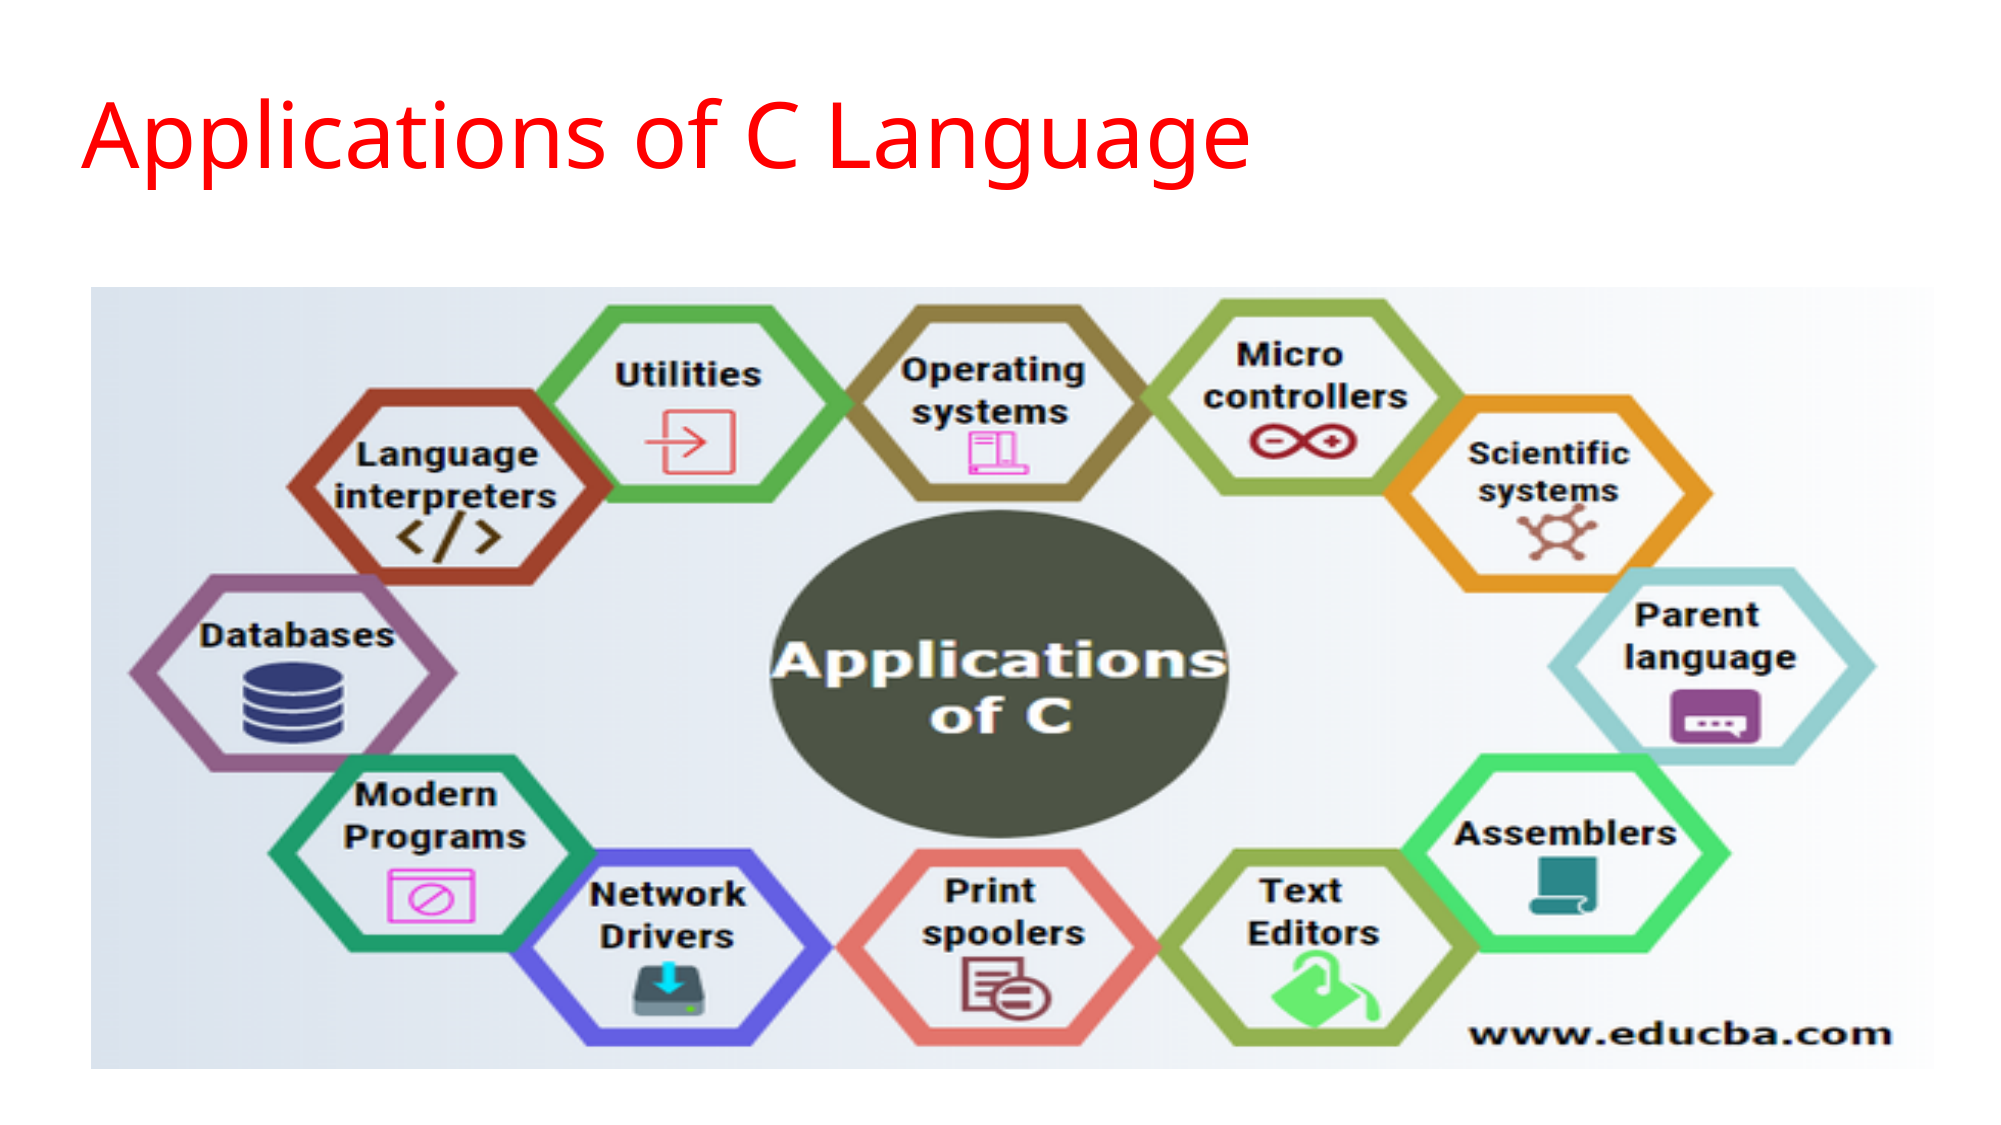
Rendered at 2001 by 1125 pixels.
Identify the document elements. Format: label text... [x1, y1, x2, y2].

title Applications of C Language [66, 45, 1867, 233]
picture [91, 287, 1934, 1070]
